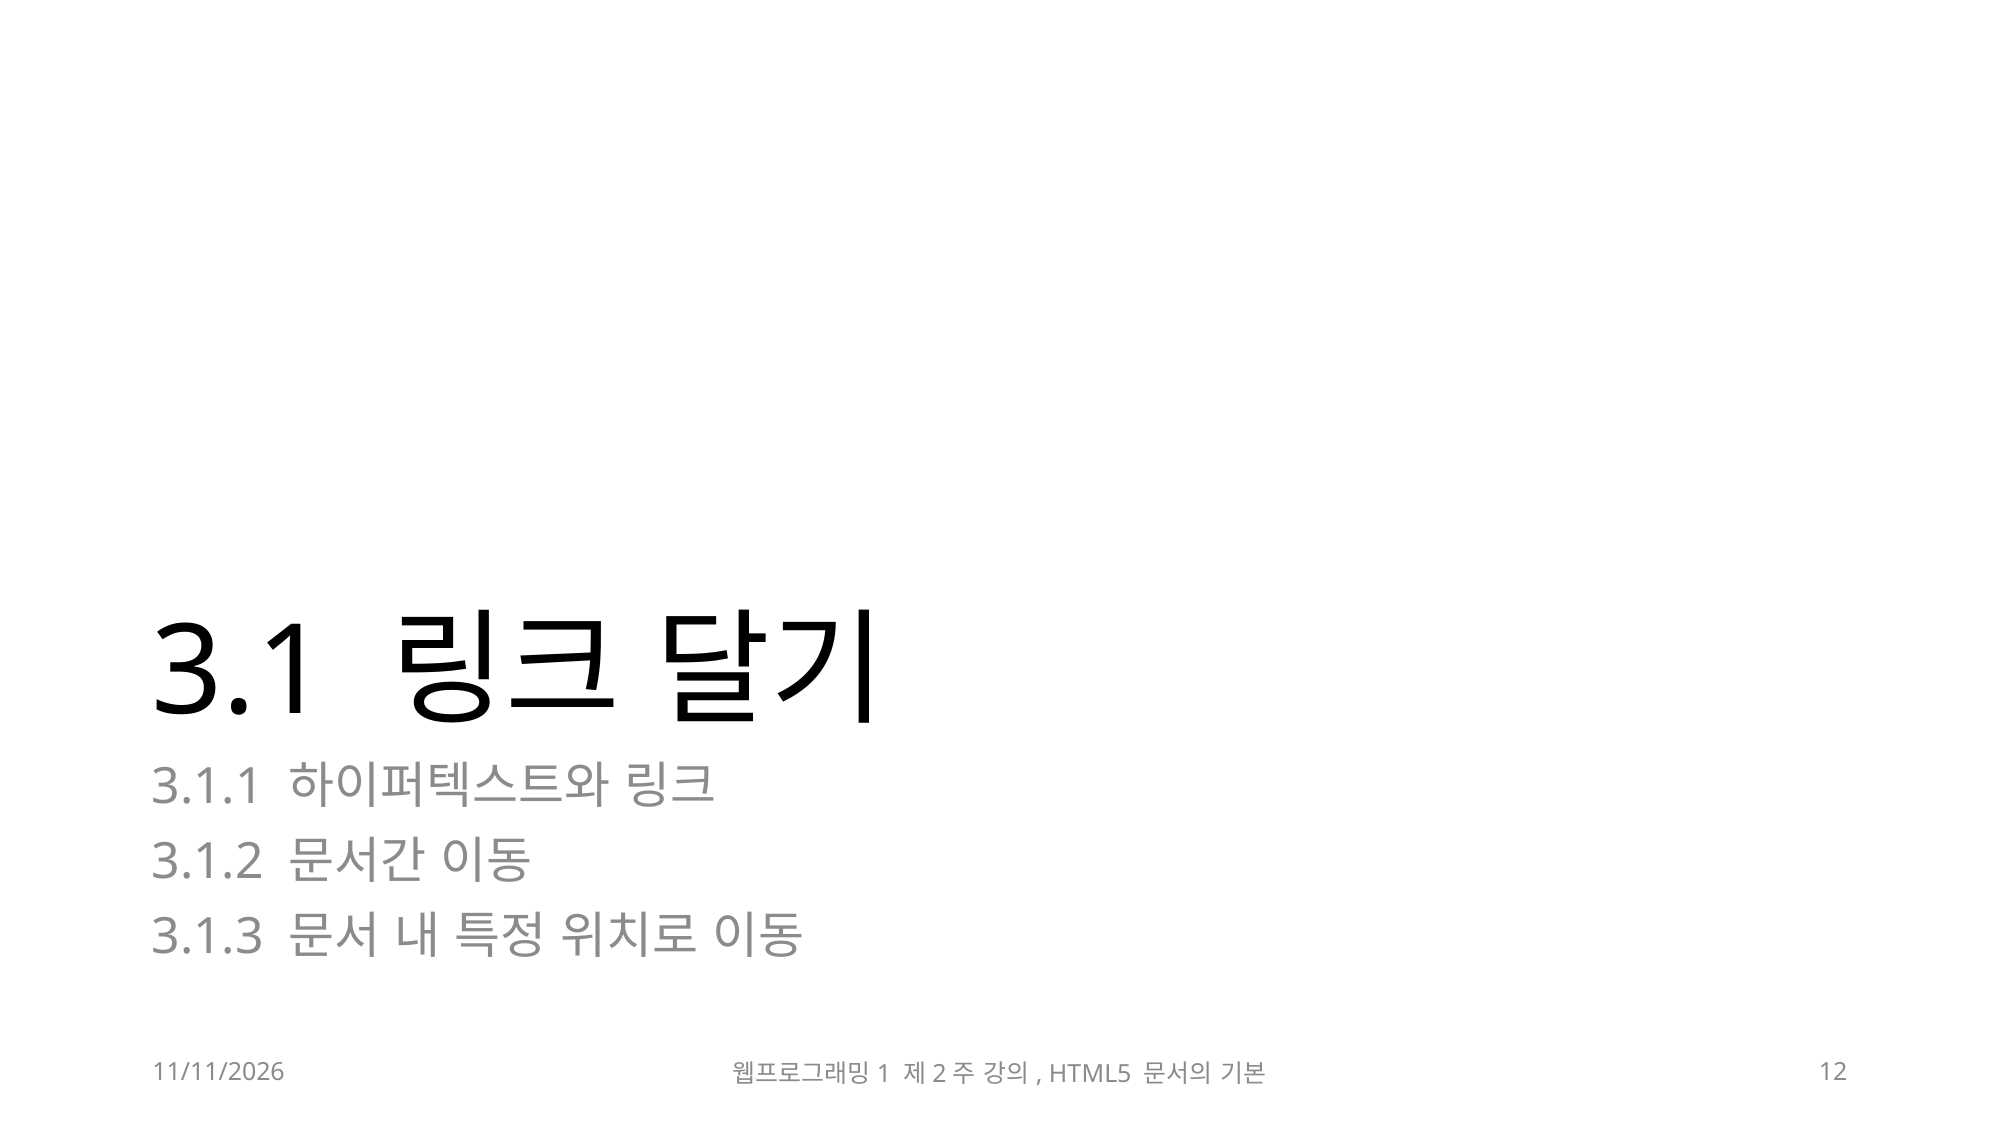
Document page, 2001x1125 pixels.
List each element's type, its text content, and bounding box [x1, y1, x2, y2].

title 3.1 링크 달기 [136, 280, 1862, 749]
list 3.1.1 하이퍼텍스트와 링크 3.1.2 문서간 이동 3.1.3 문서 내 특정 위치로 이동 [136, 752, 1862, 999]
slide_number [137, 1042, 588, 1103]
slide_number 12 [1412, 1042, 1863, 1103]
footer 웹프로그래밍1 제2주 강의, HTML5 문서의 기본 [662, 1042, 1338, 1103]
